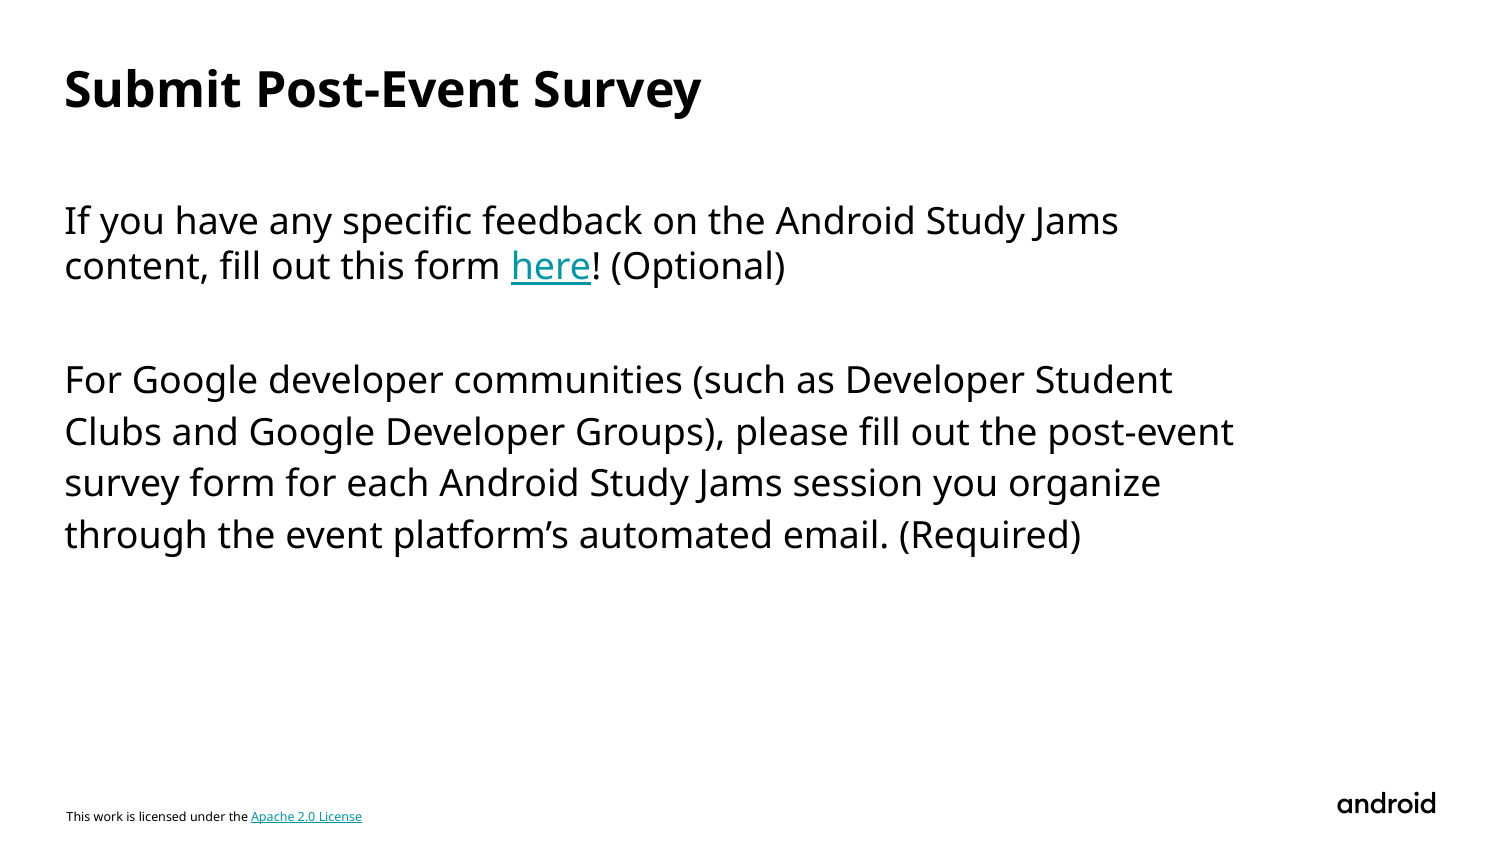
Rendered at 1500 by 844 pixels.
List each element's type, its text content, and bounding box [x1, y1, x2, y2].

title For Google developer communities (such as Developer Student Clubs and Google Developer Groups), please fill out the post-event survey form for each Android Study Jams session you organize through the event platform’s automated email. (Required) [49, 334, 1267, 544]
title Submit Post-Event Survey [49, 42, 1126, 163]
picture [1334, 788, 1438, 817]
title If you have any specific feedback on the Android Study Jams content, fill out this form here! (Optional) [49, 181, 1267, 302]
